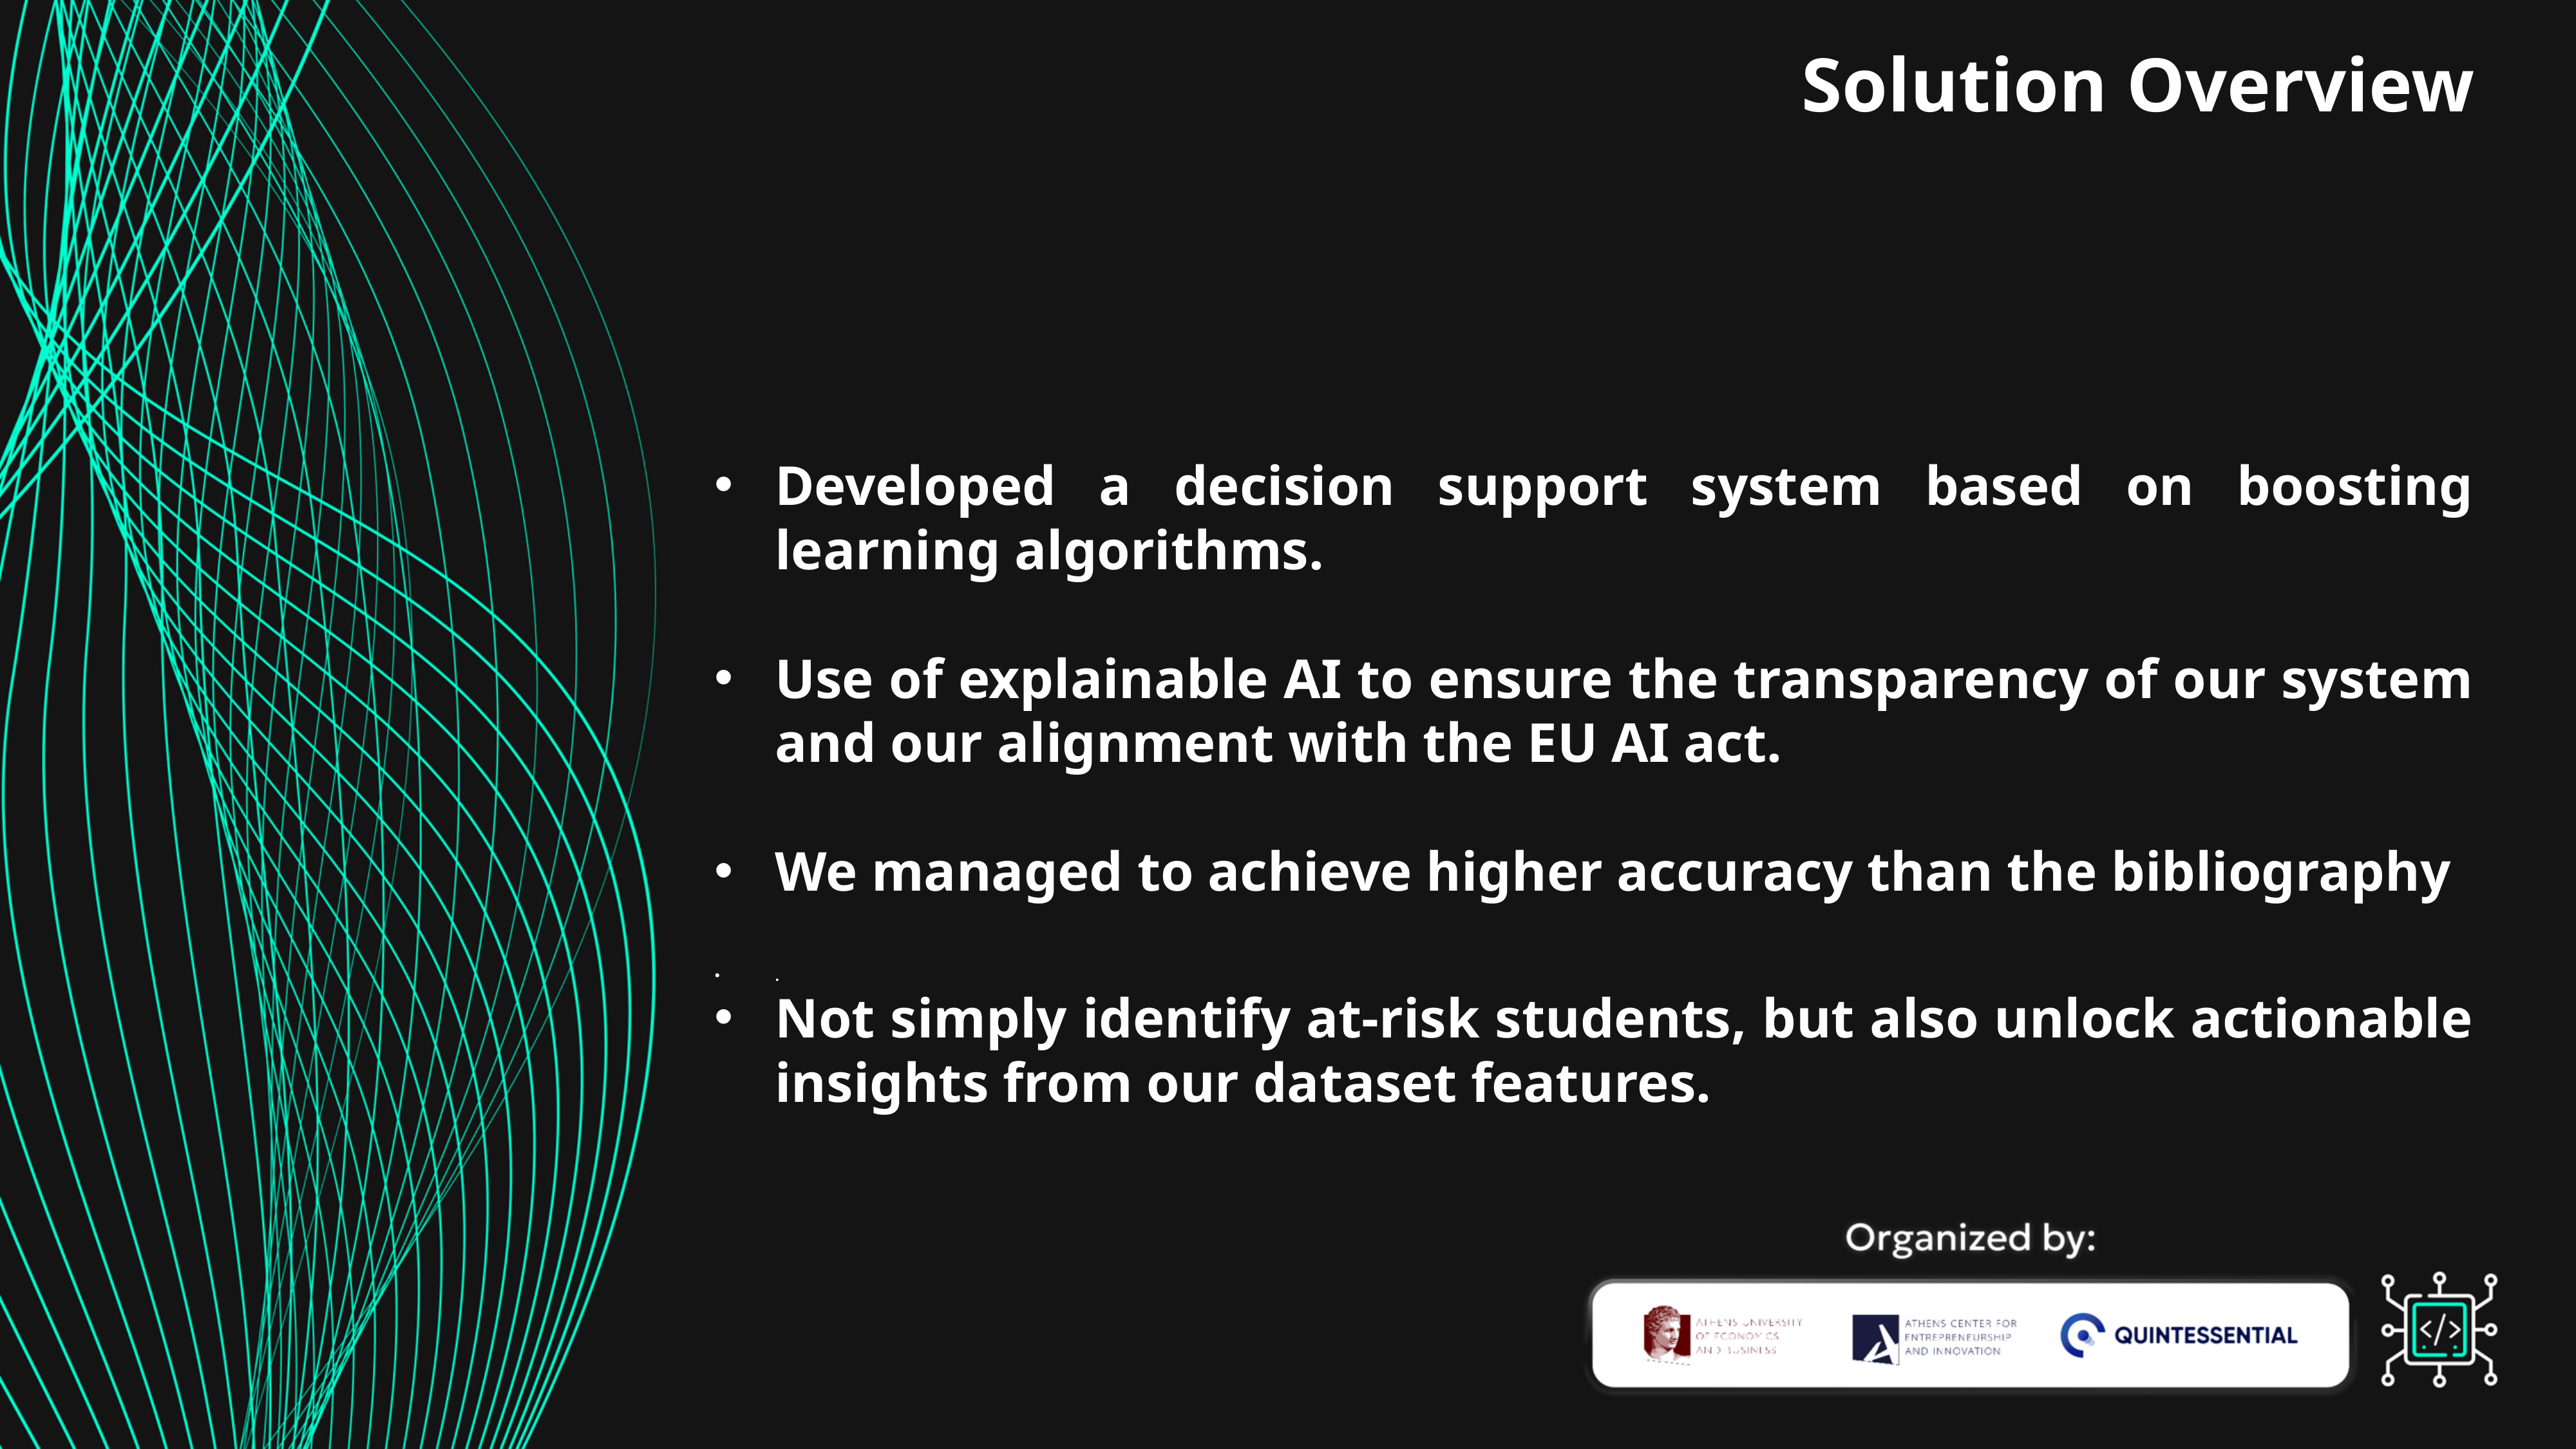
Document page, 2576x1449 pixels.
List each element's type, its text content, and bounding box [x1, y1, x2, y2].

picture [0, 0, 2576, 1449]
text_box Solution Overview [1770, 37, 2475, 127]
text_box Developed a decision support system based on boosting learning algorithms. Use of explainable AI to ensure the transparency of our system and our alignment with the EU AI act. We managed to achieve higher accuracy than the bibliography . Not simply identify at-risk students, but also unlock actionable insights from our dataset features. [714, 451, 2475, 1113]
